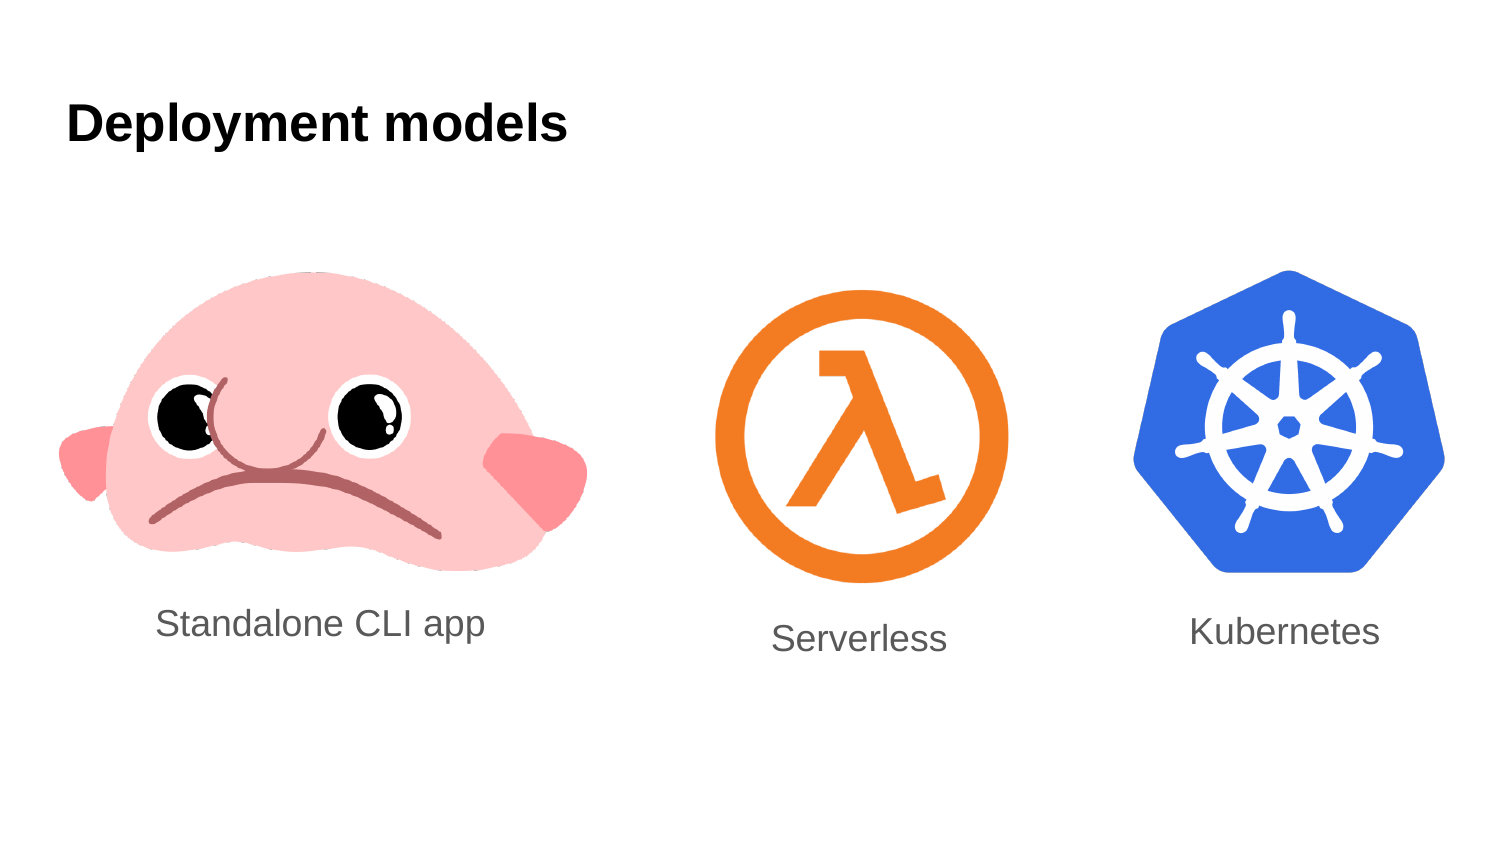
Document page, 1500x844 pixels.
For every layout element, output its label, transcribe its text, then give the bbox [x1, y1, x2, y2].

text_box Serverless [770, 600, 953, 674]
text_box Kubernetes [1189, 591, 1390, 667]
picture [50, 266, 595, 578]
title Deployment models [51, 72, 1449, 167]
picture [1129, 266, 1450, 578]
list Standalone CLI app [154, 585, 490, 668]
picture [706, 281, 1017, 592]
